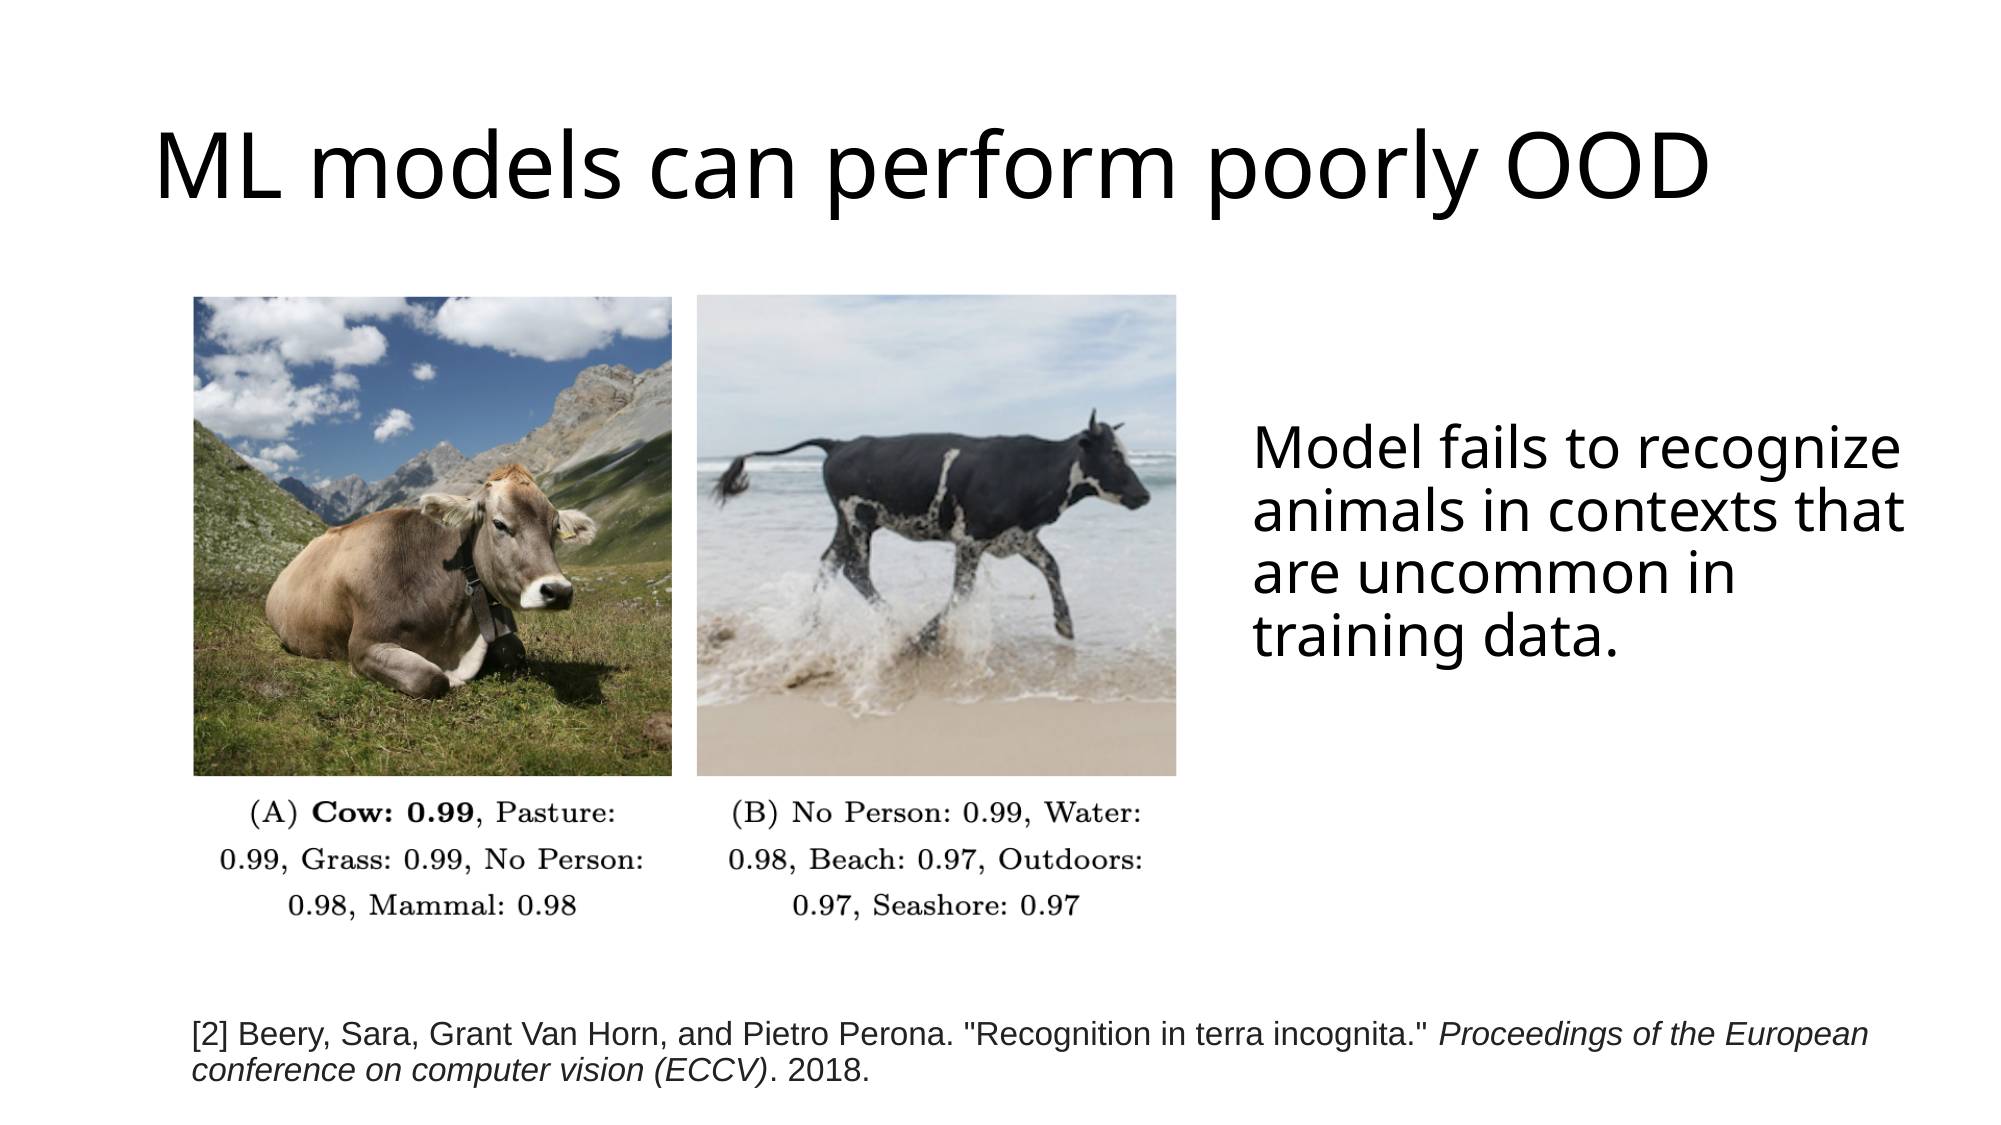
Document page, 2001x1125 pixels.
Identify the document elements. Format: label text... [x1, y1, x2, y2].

picture [154, 276, 1194, 947]
title ML models can perform poorly OOD [137, 59, 1863, 278]
list [2] Beery, Sara, Grant Van Horn, and Pietro Perona. "Recognition in terra incognita." Proceedings of the European conference on computer vision (ECCV). 2018. [176, 1009, 1902, 1090]
text_box Model fails to recognize animals in contexts that are uncommon in training data. [1237, 410, 1926, 687]
